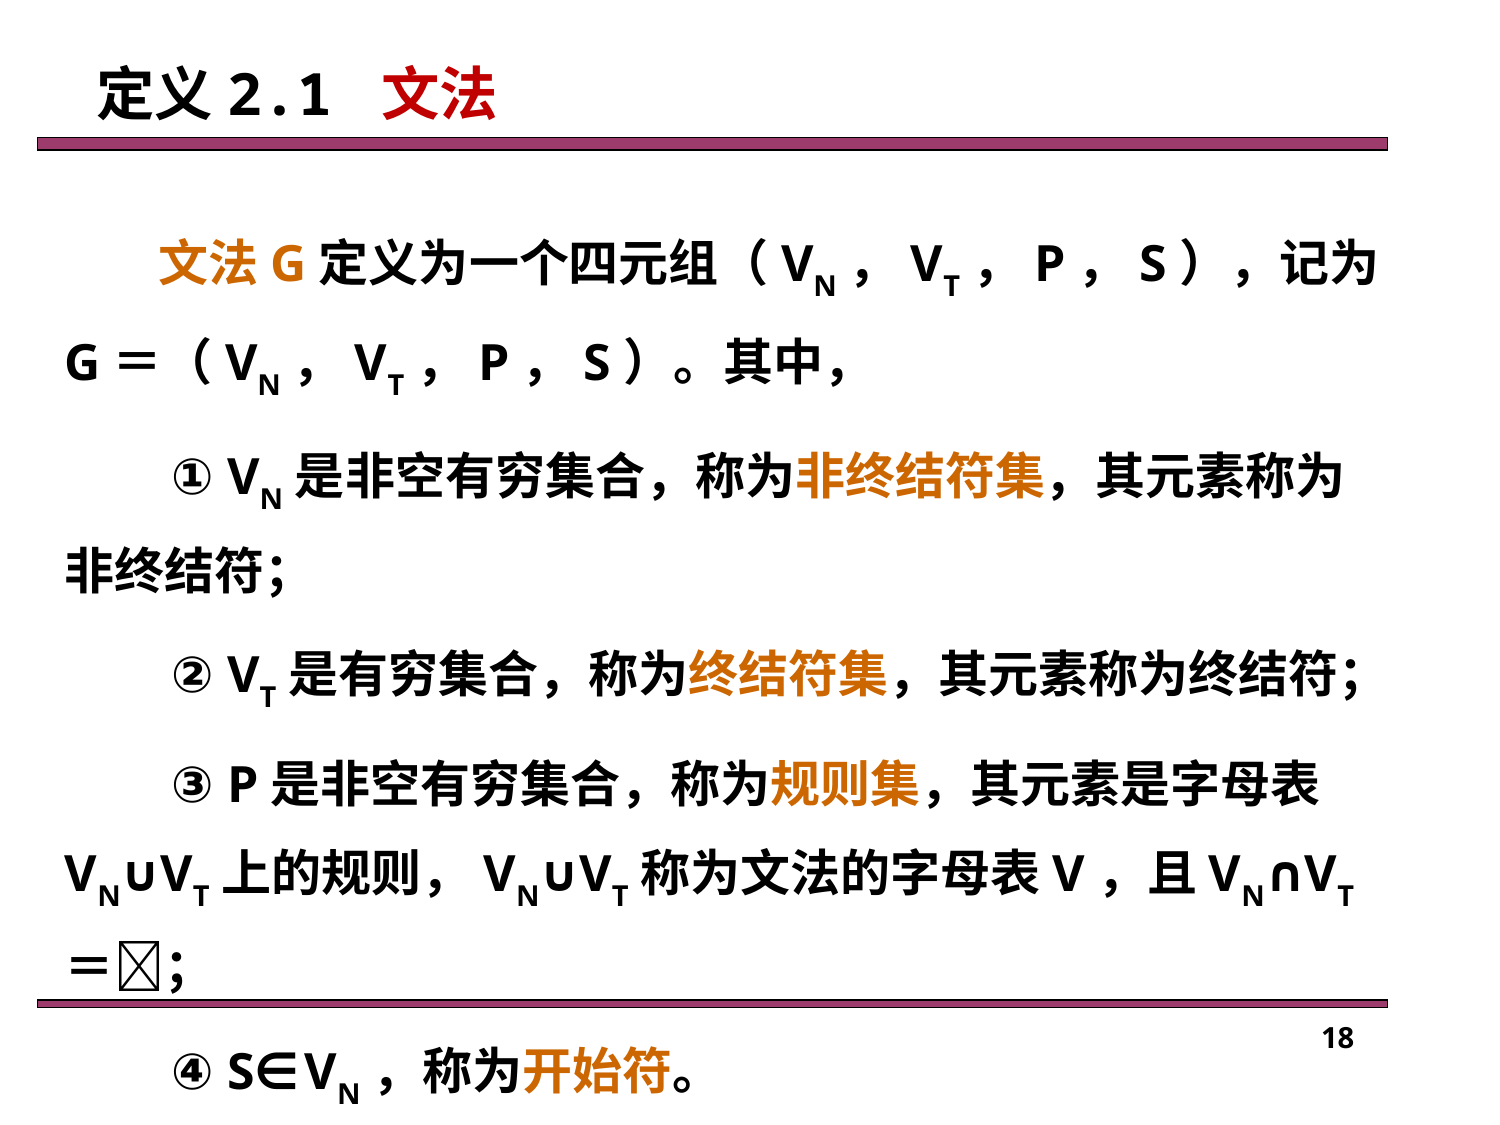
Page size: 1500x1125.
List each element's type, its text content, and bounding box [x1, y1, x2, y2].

text_box [1146, 133, 1500, 210]
text_box 文法G定义为一个四元组（VN，VT，P，S），记为G＝（VN，VT，P，S）。其中， ① VN是非空有穷集合，称为非终结符集，其元素称为非终结符； ② VT是有穷集合，称为终结符集，其元素称为终结符； ③ P是非空有穷集合，称为规则集，其元素是字母表VN∪VT上的规则，VN∪VT称为文法的字母表V，且VN∩VT＝； ④ S∈VN，称为开始符。 [49, 196, 1400, 1118]
text_box 定义2.1 文法 [82, 50, 588, 135]
slide_number 18 [1162, 1012, 1500, 1075]
